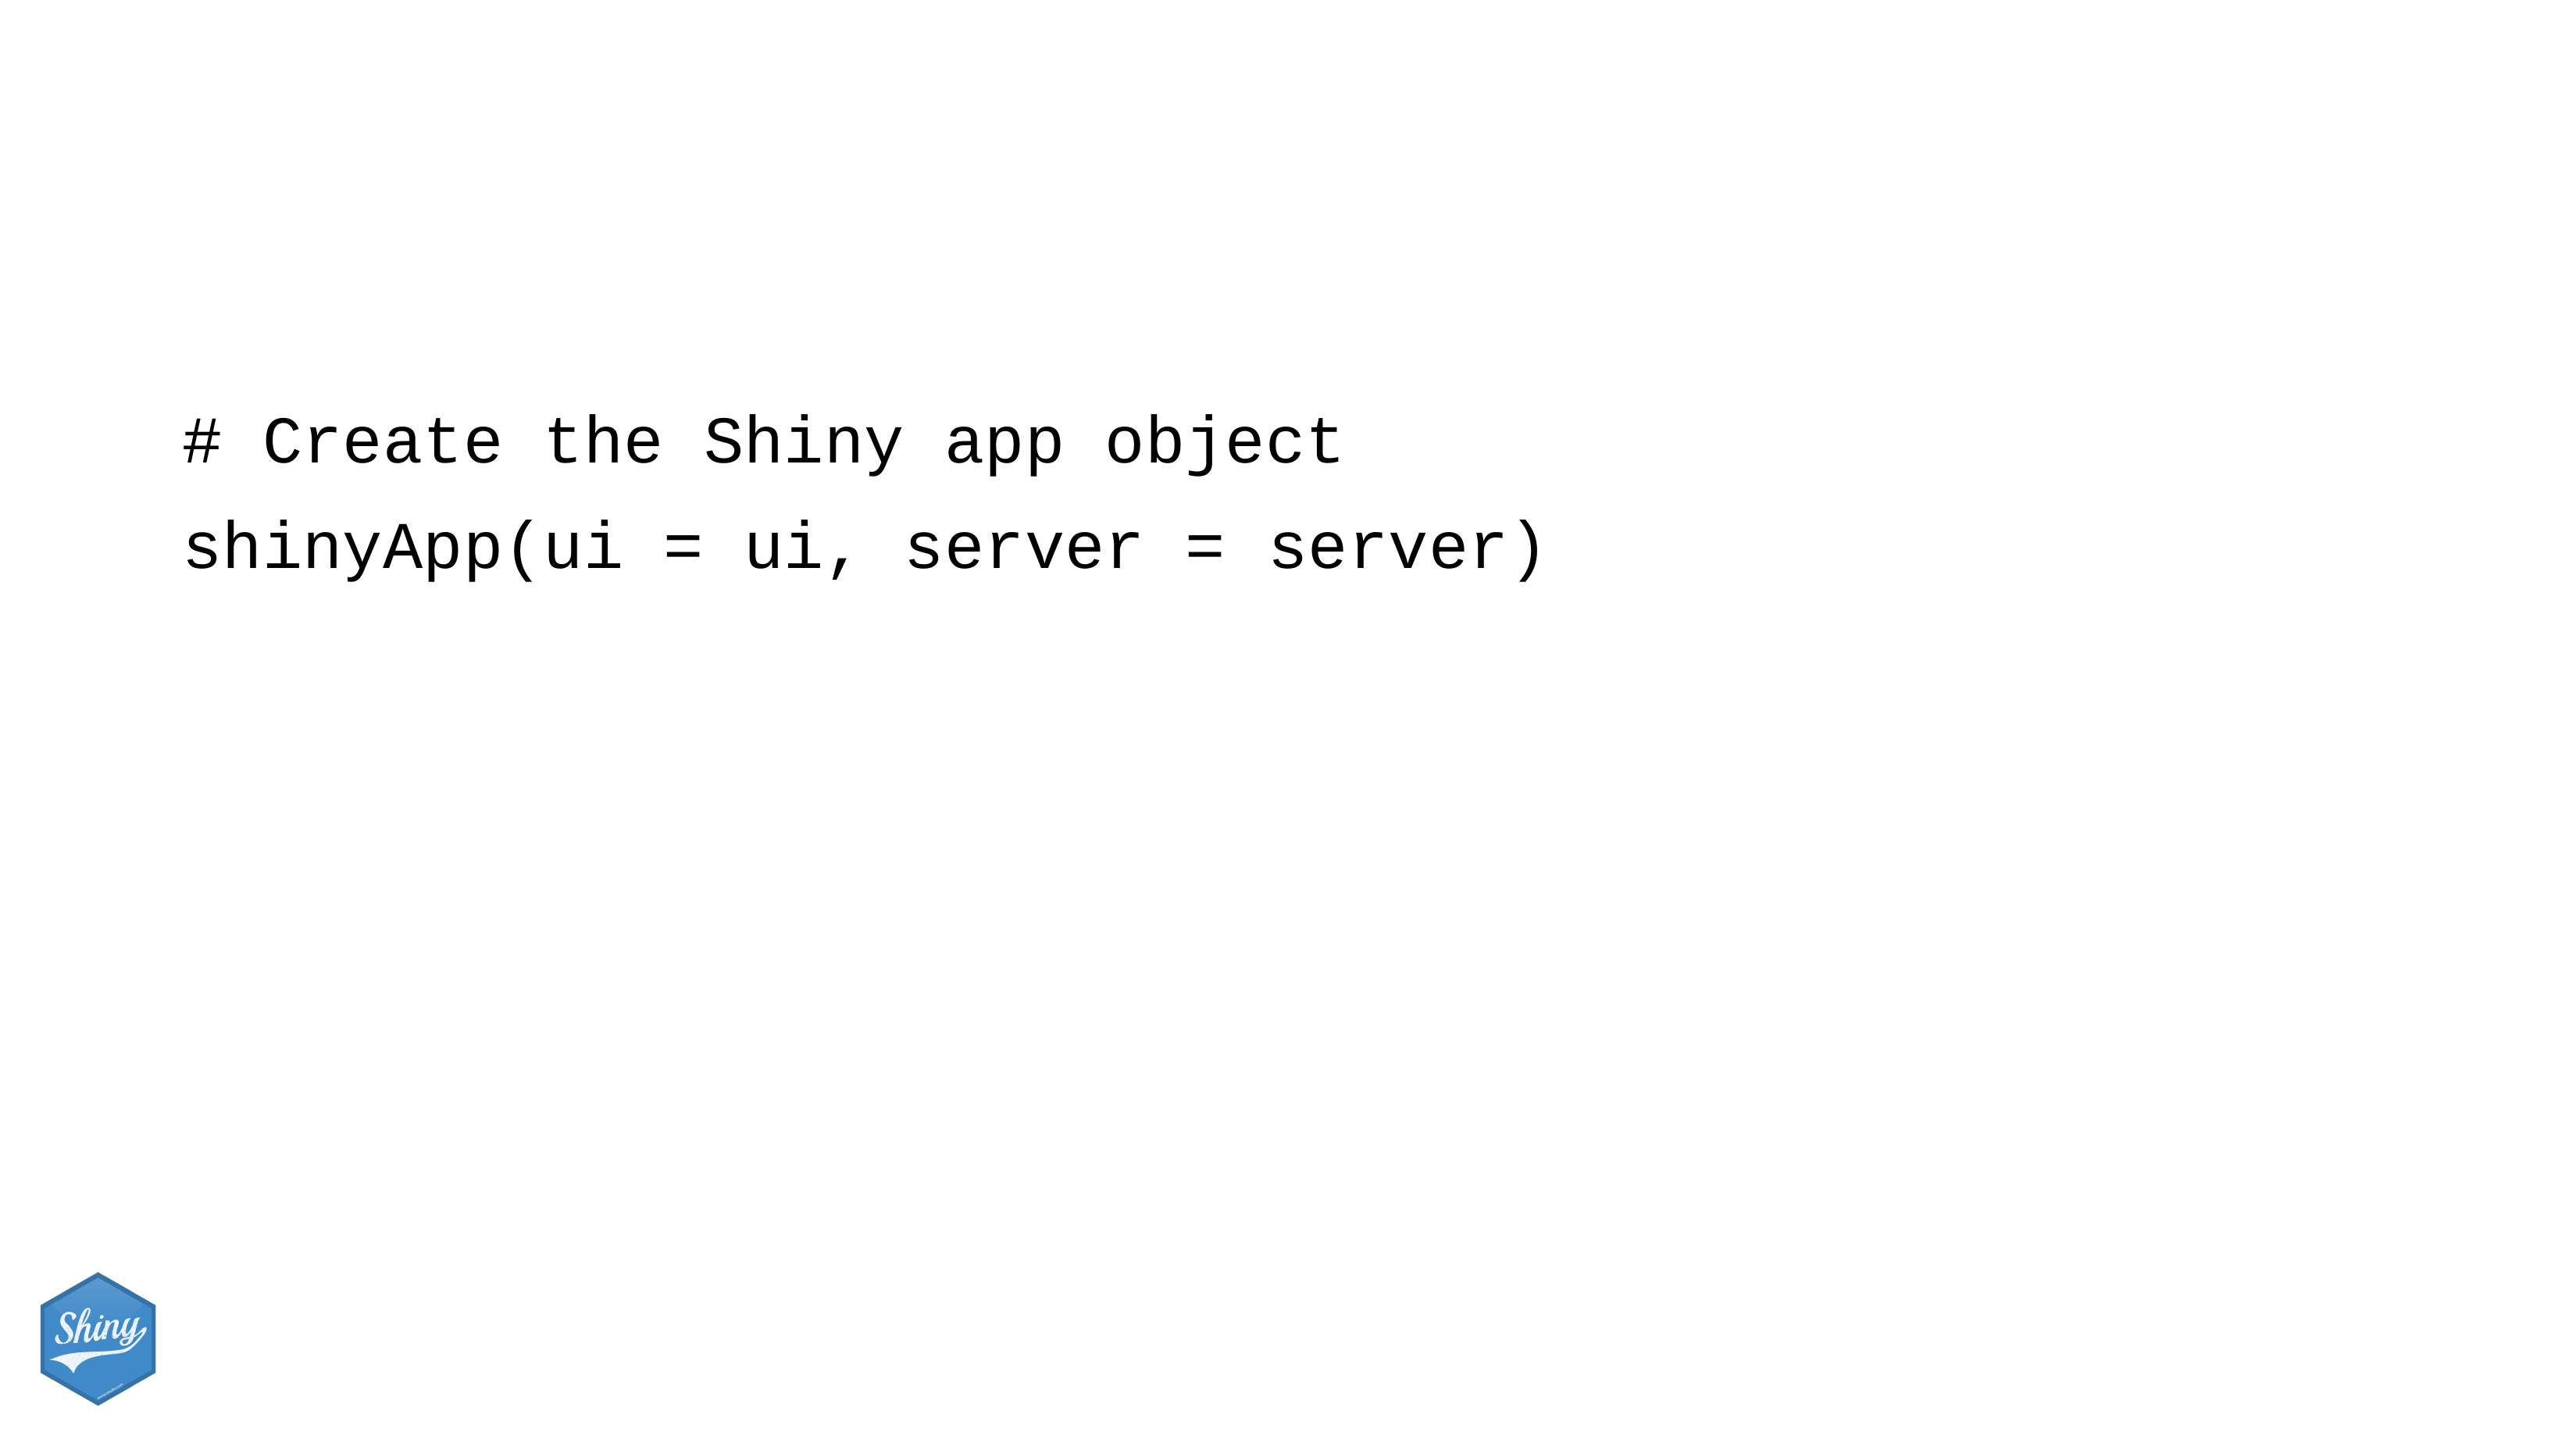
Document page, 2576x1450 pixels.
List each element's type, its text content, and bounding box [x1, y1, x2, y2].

title # Create the Shiny app object shinyApp(ui = ui, server = server) [180, 368, 1553, 612]
picture [40, 1272, 156, 1406]
